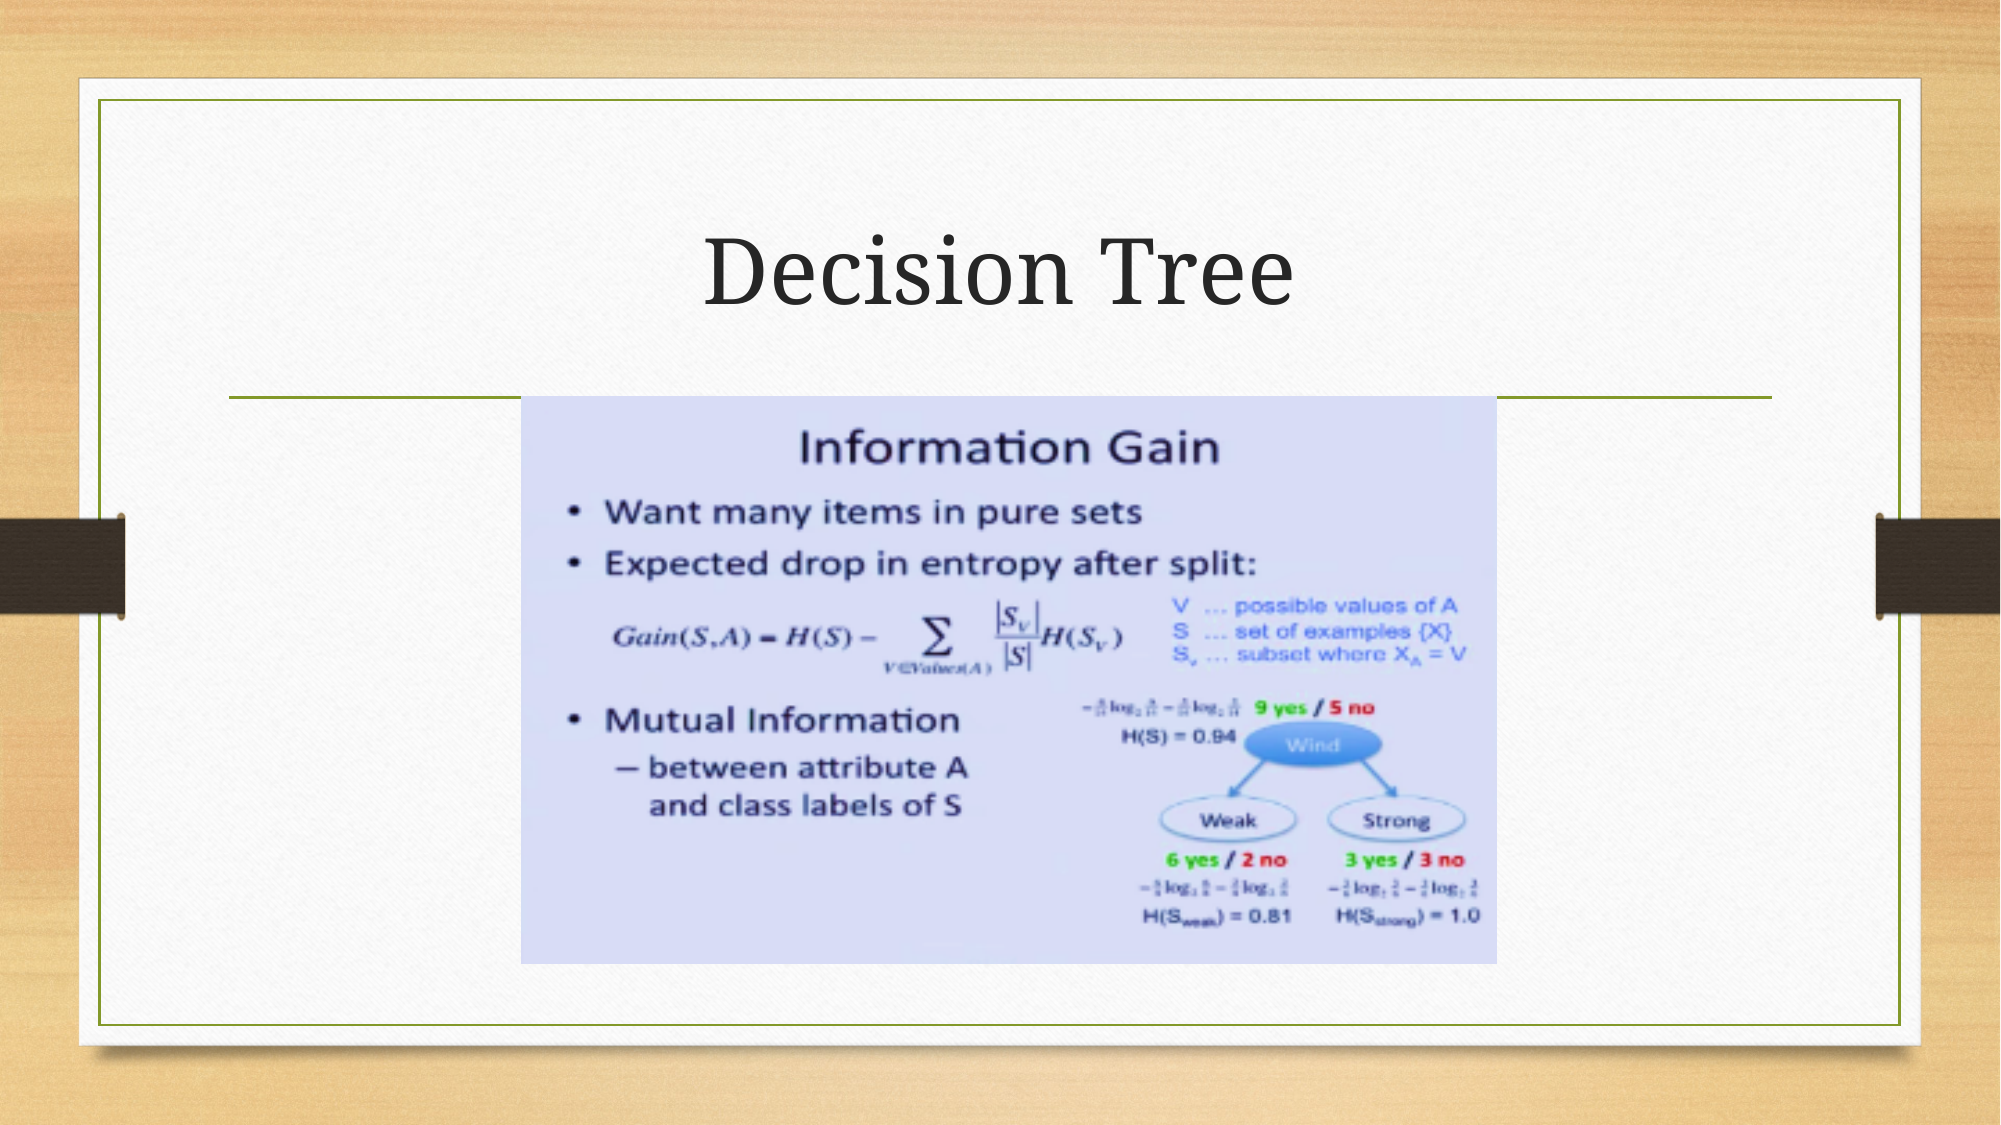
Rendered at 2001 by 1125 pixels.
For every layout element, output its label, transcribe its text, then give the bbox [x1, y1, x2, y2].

picture [0, 0, 2001, 1125]
title Decision Tree [212, 161, 1788, 375]
